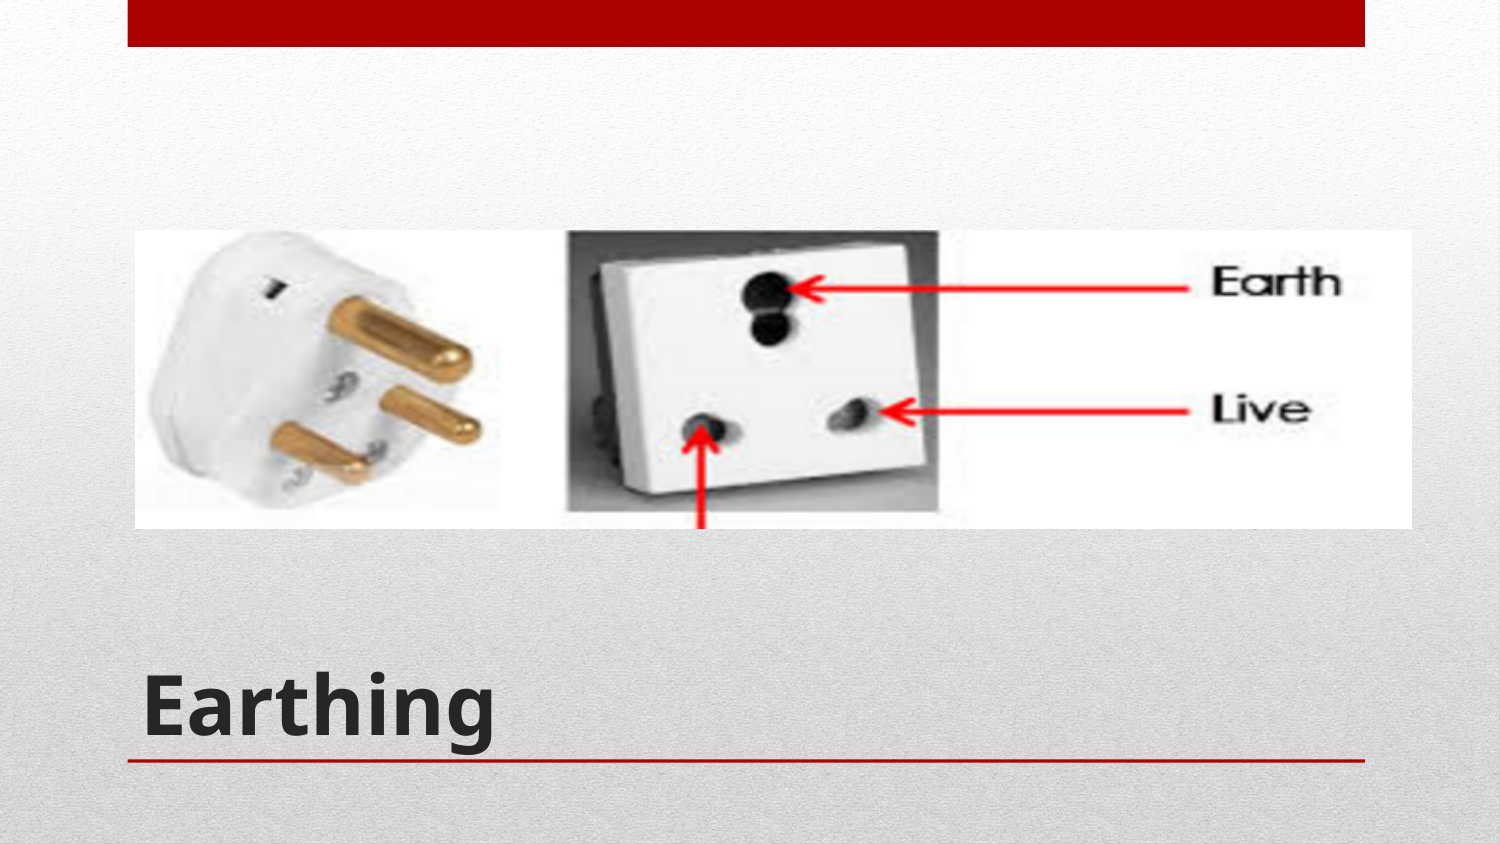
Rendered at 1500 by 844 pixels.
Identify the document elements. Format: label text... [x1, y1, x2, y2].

title Earthing [125, 562, 1238, 760]
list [134, 230, 1413, 529]
